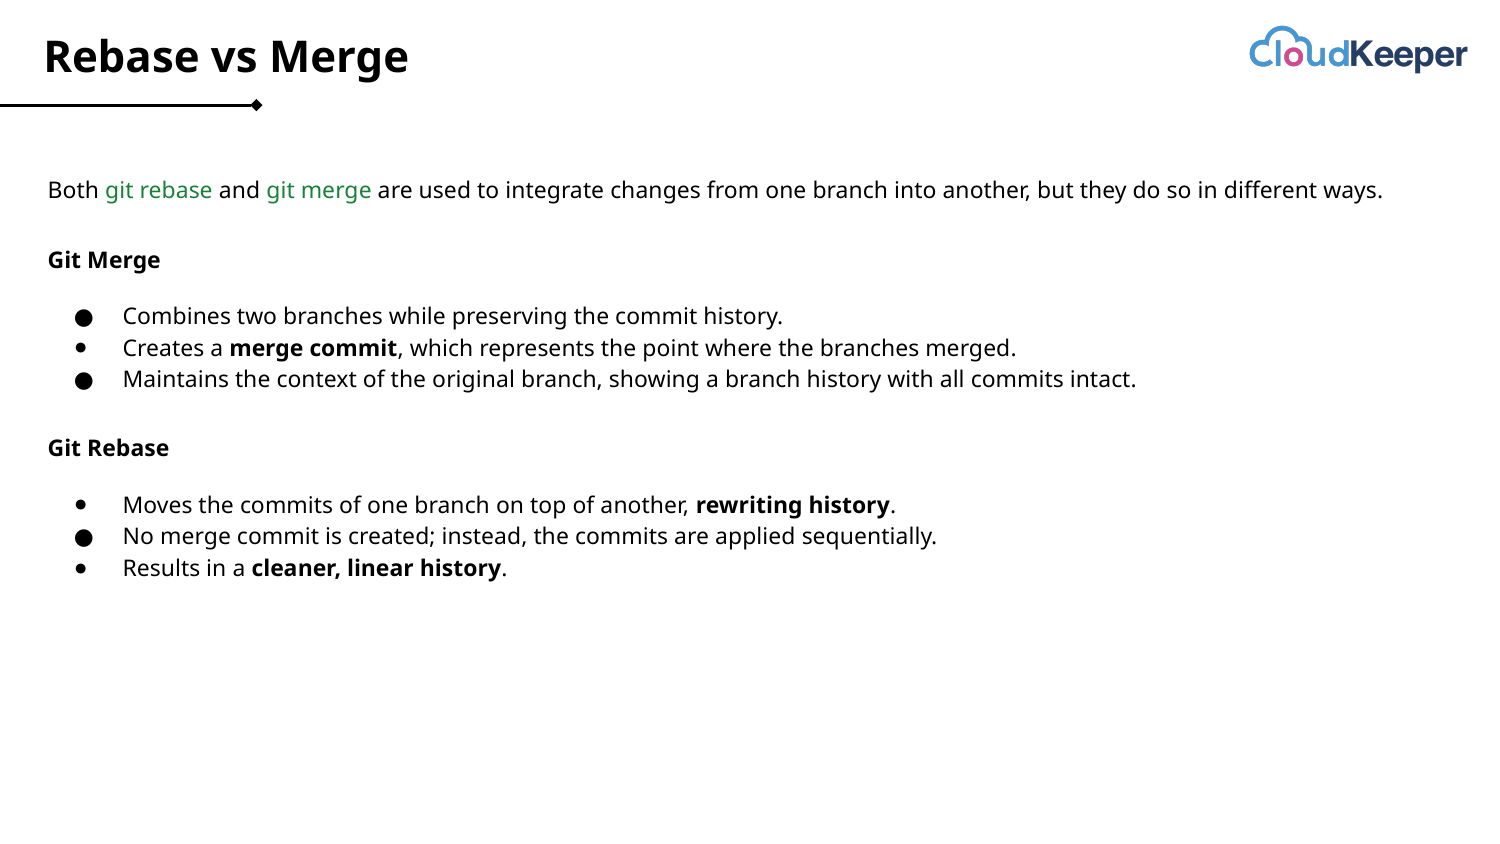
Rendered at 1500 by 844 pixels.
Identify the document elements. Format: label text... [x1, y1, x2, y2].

text_box Both git rebase and git merge are used to integrate changes from one branch into another, but they do so in different ways. Git Merge Combines two branches while preserving the commit history. Creates a merge commit, which represents the point where the branches merged. Maintains the context of the original branch, showing a branch history with all commits intact. Git Rebase Moves the commits of one branch on top of another, rewriting history. No merge commit is created; instead, the commits are applied sequentially. Results in a cleaner, linear history. [47, 162, 1453, 786]
title Rebase vs Merge [43, 34, 1169, 93]
picture [1238, 20, 1479, 78]
